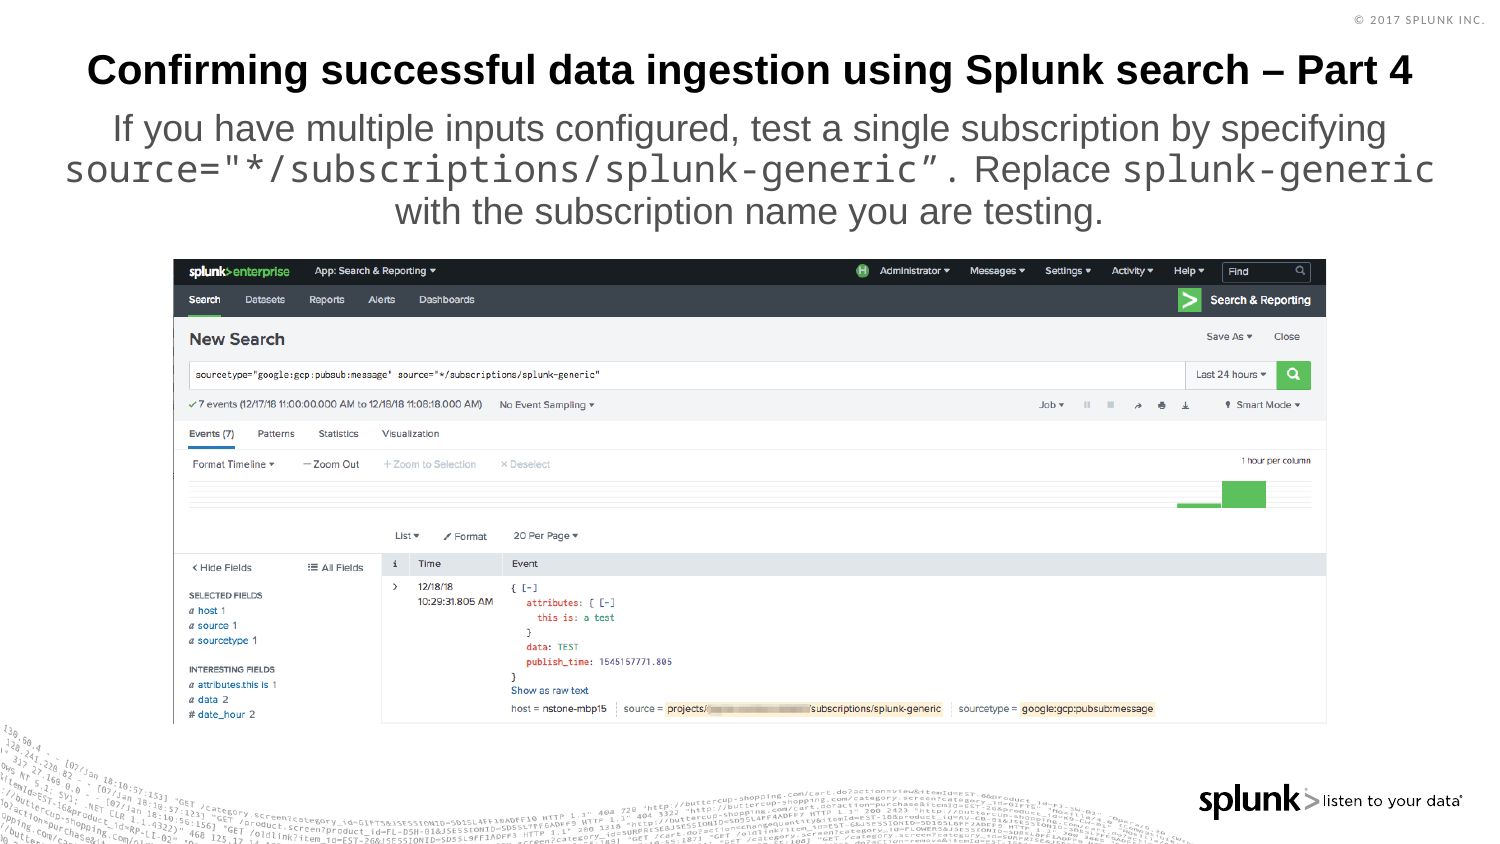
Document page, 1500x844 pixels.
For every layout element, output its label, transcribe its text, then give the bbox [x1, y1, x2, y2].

picture [0, 0, 1500, 36]
subtitle If you have multiple inputs configured, test a single subscription by specifying source="*/subscriptions/splunk-generic”. Replace splunk-generic with the subscription name you are testing. [56, 108, 1444, 142]
title Confirming successful data ingestion using Splunk search – Part 4 [0, 36, 1500, 92]
picture [0, 92, 1500, 844]
